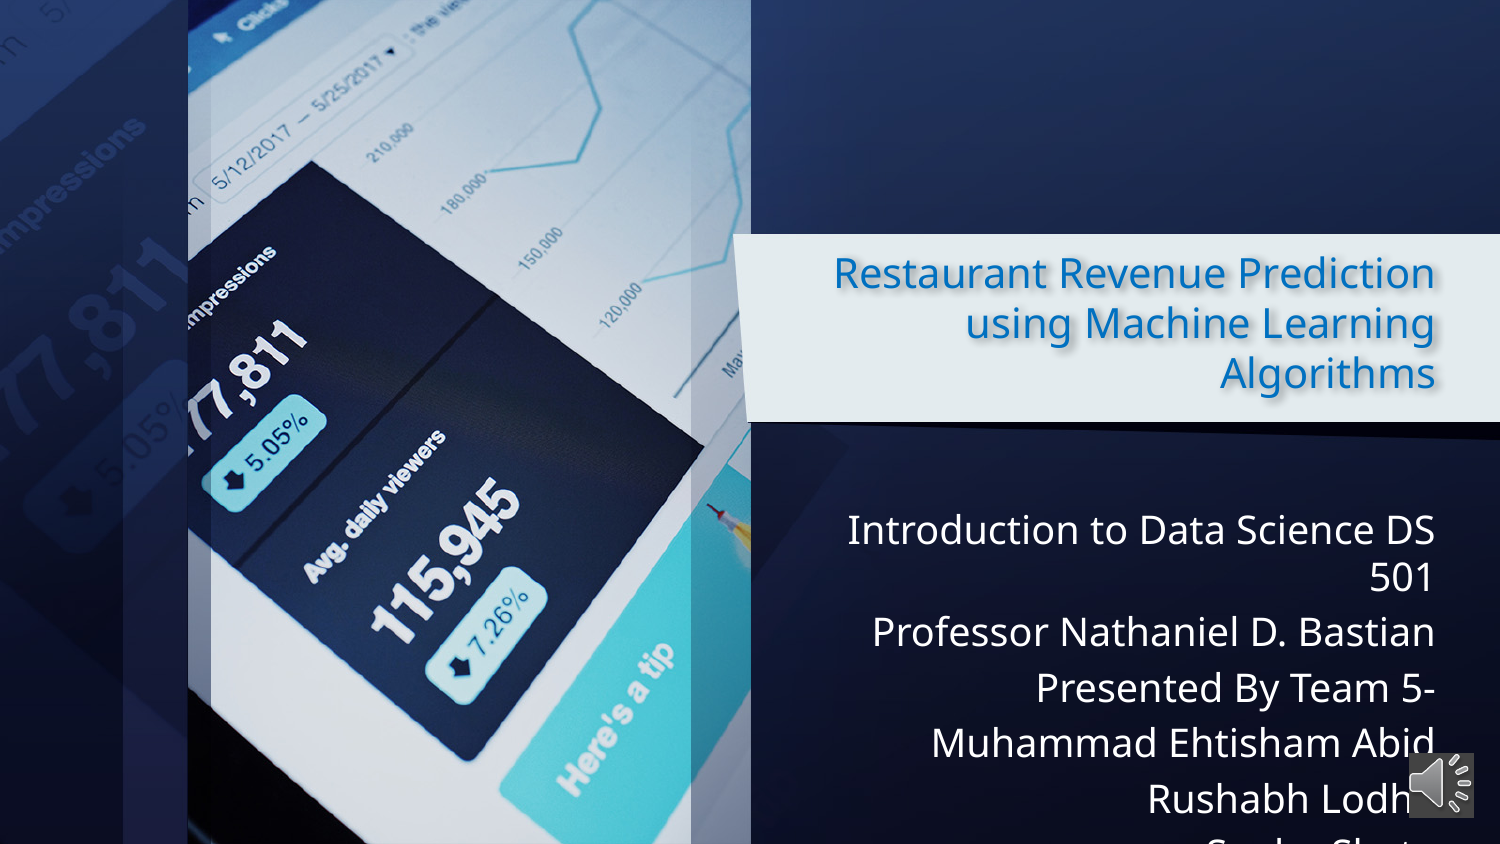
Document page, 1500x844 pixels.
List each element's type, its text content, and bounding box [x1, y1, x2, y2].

subtitle Introduction to Data Science DS 501 Professor Nathaniel D. Bastian Presented By Team 5- Muhammad Ehtisham Abid Rushabh Lodha Sneha Shete [775, 497, 1452, 844]
title Restaurant Revenue Prediction using Machine Learning Algorithms [800, 221, 1452, 422]
picture [0, 0, 1500, 844]
